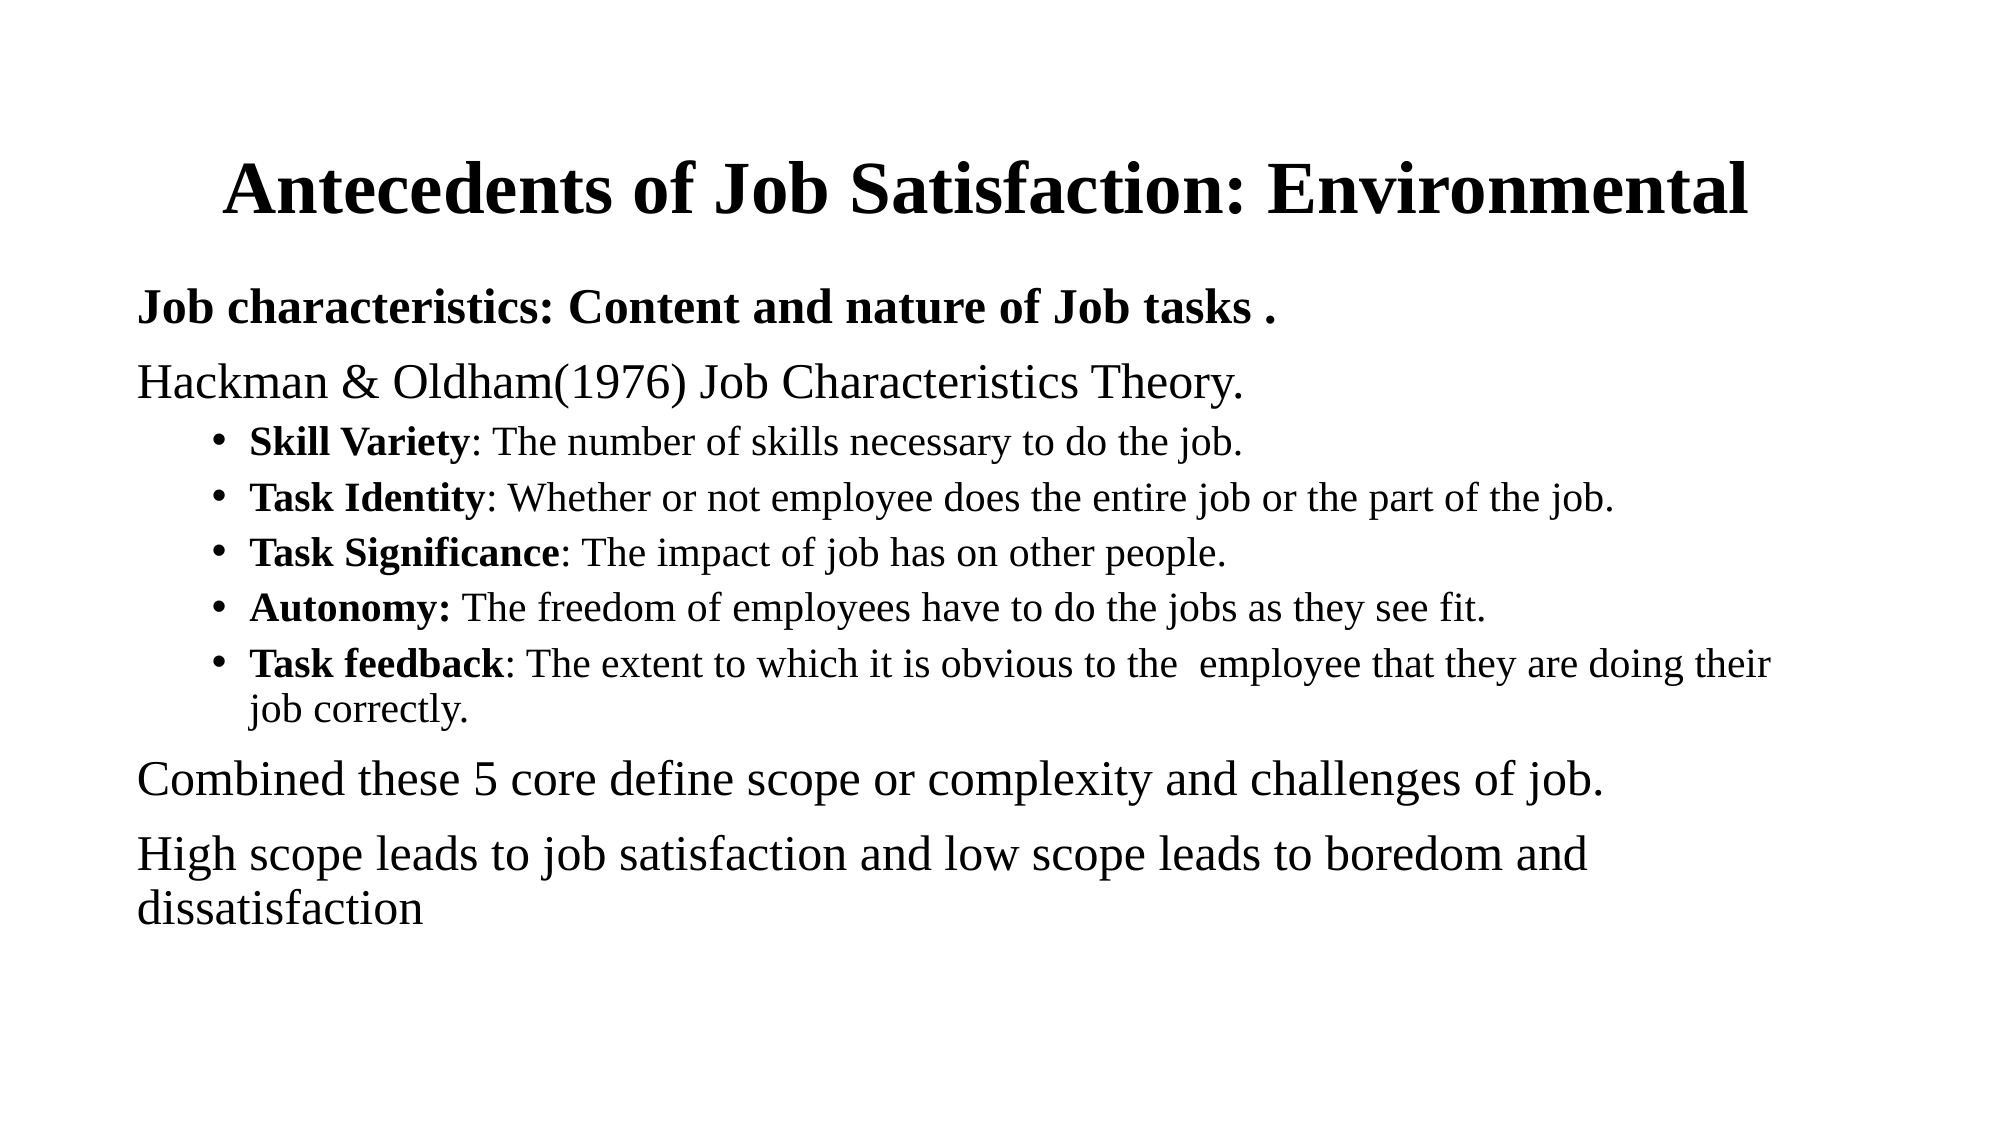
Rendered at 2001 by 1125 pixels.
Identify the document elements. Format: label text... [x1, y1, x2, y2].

list Job characteristics: Content and nature of Job tasks . Hackman & Oldham(1976) Job Characteristics Theory. Skill Variety: The number of skills necessary to do the job. Task Identity: Whether or not employee does the entire job or the part of the job. Task Significance: The impact of job has on other people. Autonomy: The freedom of employees have to do the jobs as they see fit. Task feedback: The extent to which it is obvious to the employee that they are doing their job correctly. Combined these 5 core define scope or complexity and challenges of job. High scope leads to job satisfaction and low scope leads to boredom and dissatisfaction [121, 272, 1847, 987]
title Antecedents of Job Satisfaction: Environmental [207, 99, 1793, 272]
